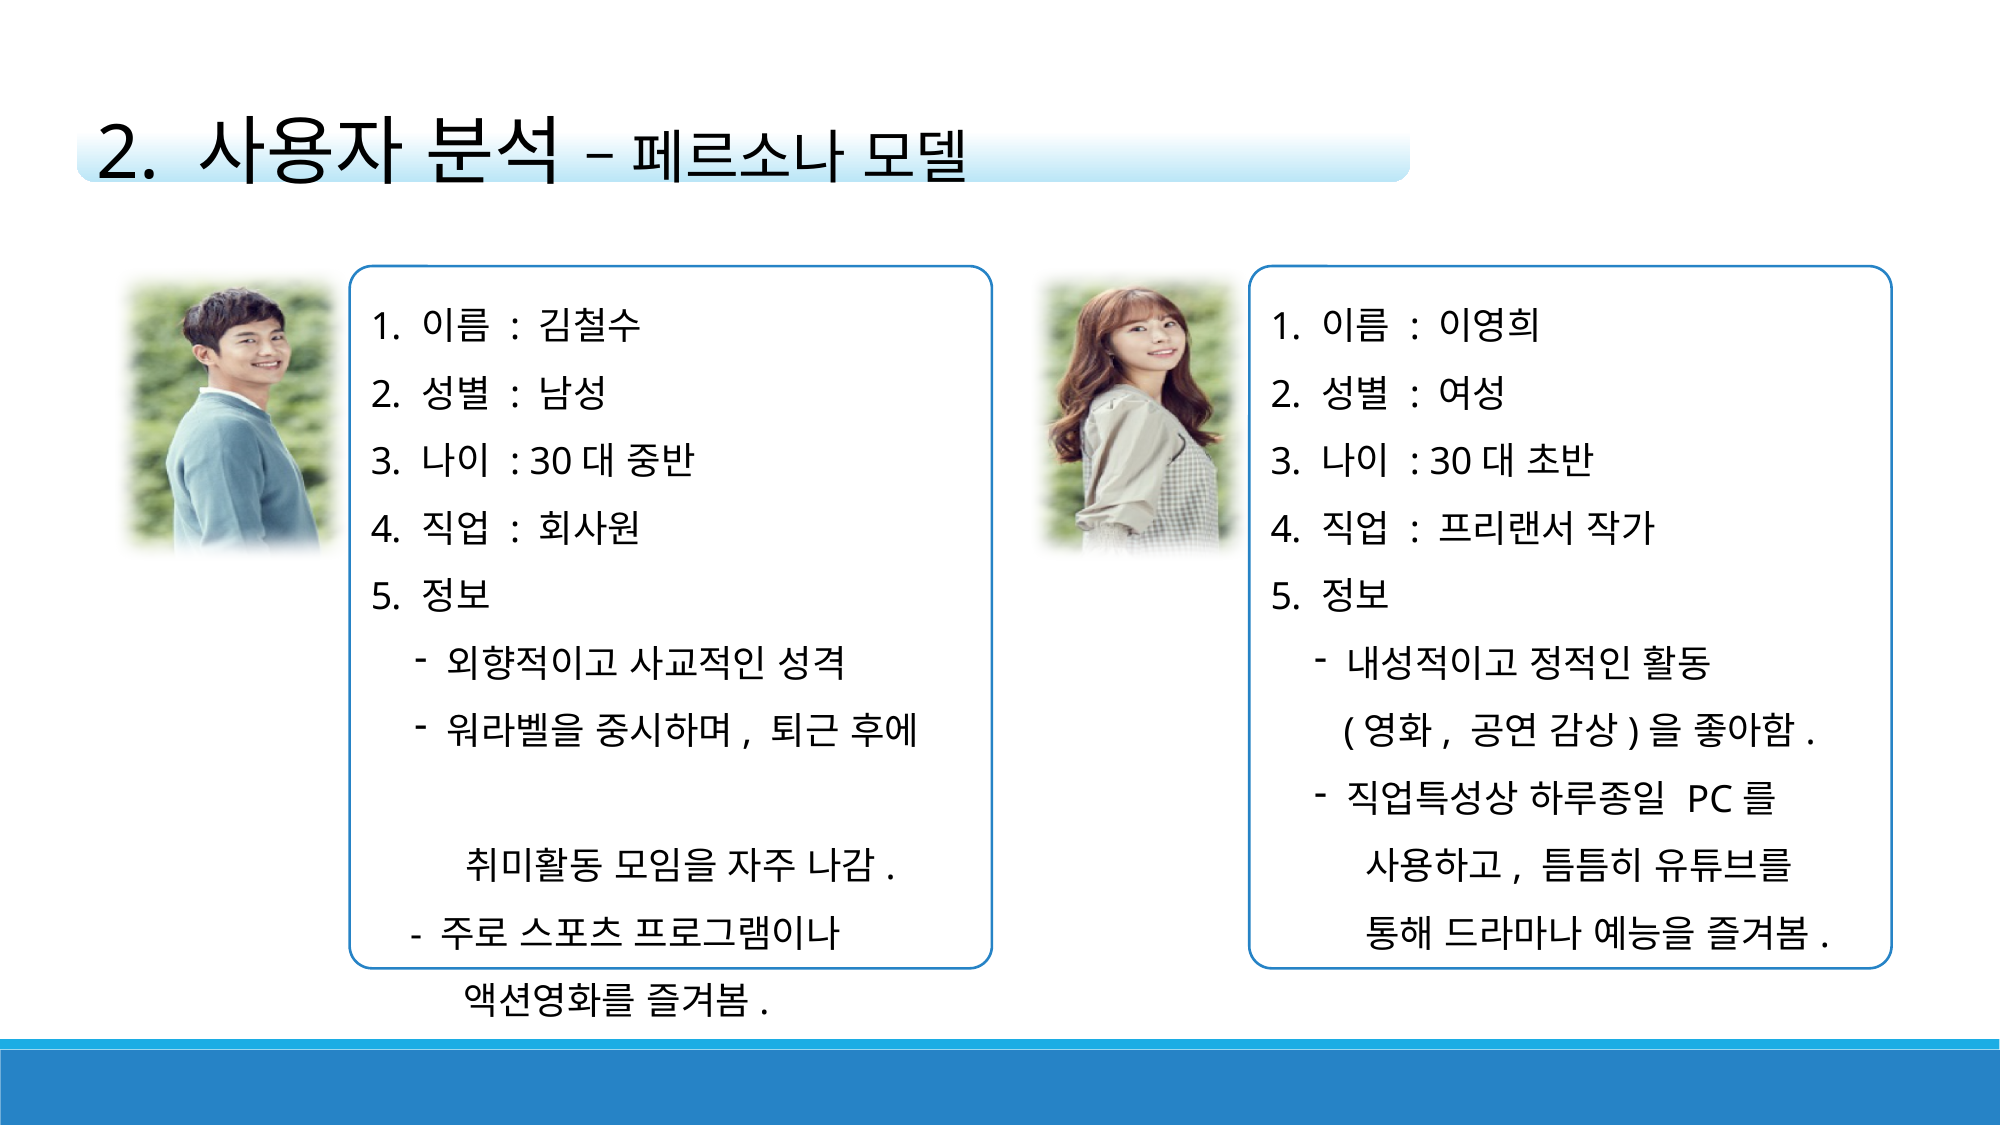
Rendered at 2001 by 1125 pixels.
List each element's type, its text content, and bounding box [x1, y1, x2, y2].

picture [112, 265, 351, 562]
picture [1028, 265, 1250, 562]
text_box 이름 : 김철수 성별 : 남성 나이 : 30대 중반 직업 : 회사원 정보 외향적이고 사교적인 성격 워라벨을 중시하며, 퇴근 후에 취미활동 모임을 자주 나감. - 주로 스포츠 프로그램이나 액션영화를 즐겨봄. [348, 264, 994, 970]
text_box 이름 : 이영희 성별 : 여성 나이 : 30대 초반 직업 : 프리랜서 작가 정보 내성적이고 정적인 활동 (영화, 공연 감상)을 좋아함. 직업특성상 하루종일 PC를 사용하고, 틈틈히 유튜브를 통해 드라마나 예능을 즐겨봄. [1247, 264, 1893, 970]
text_box 2. 사용자 분석 – 페르소나 모델 [75, 68, 1412, 183]
